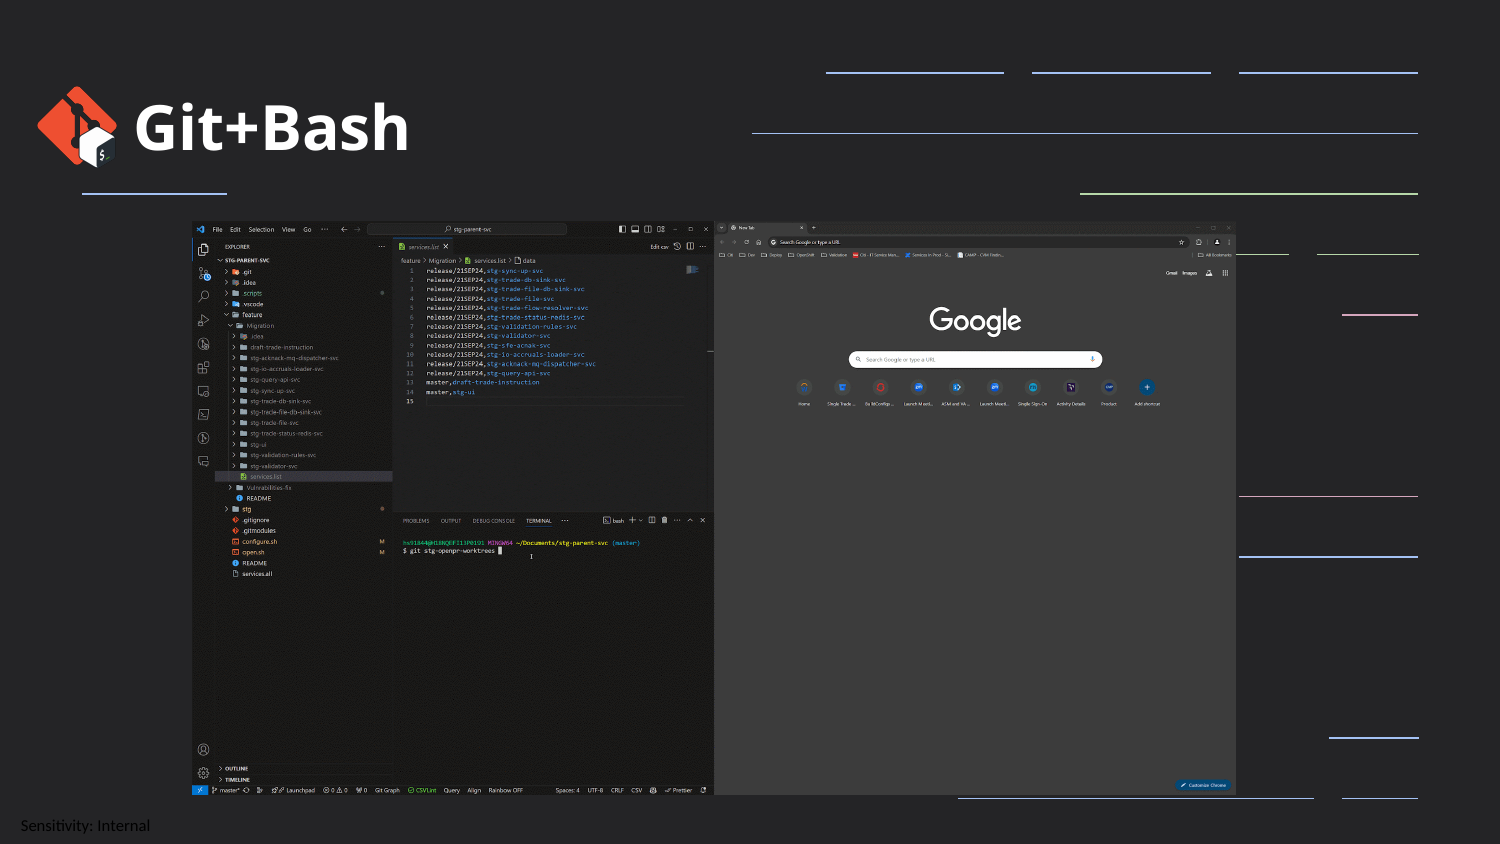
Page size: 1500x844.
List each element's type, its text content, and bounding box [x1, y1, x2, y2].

title Git+Bash [118, 72, 1382, 167]
picture [35, 83, 119, 168]
picture [191, 221, 1236, 795]
